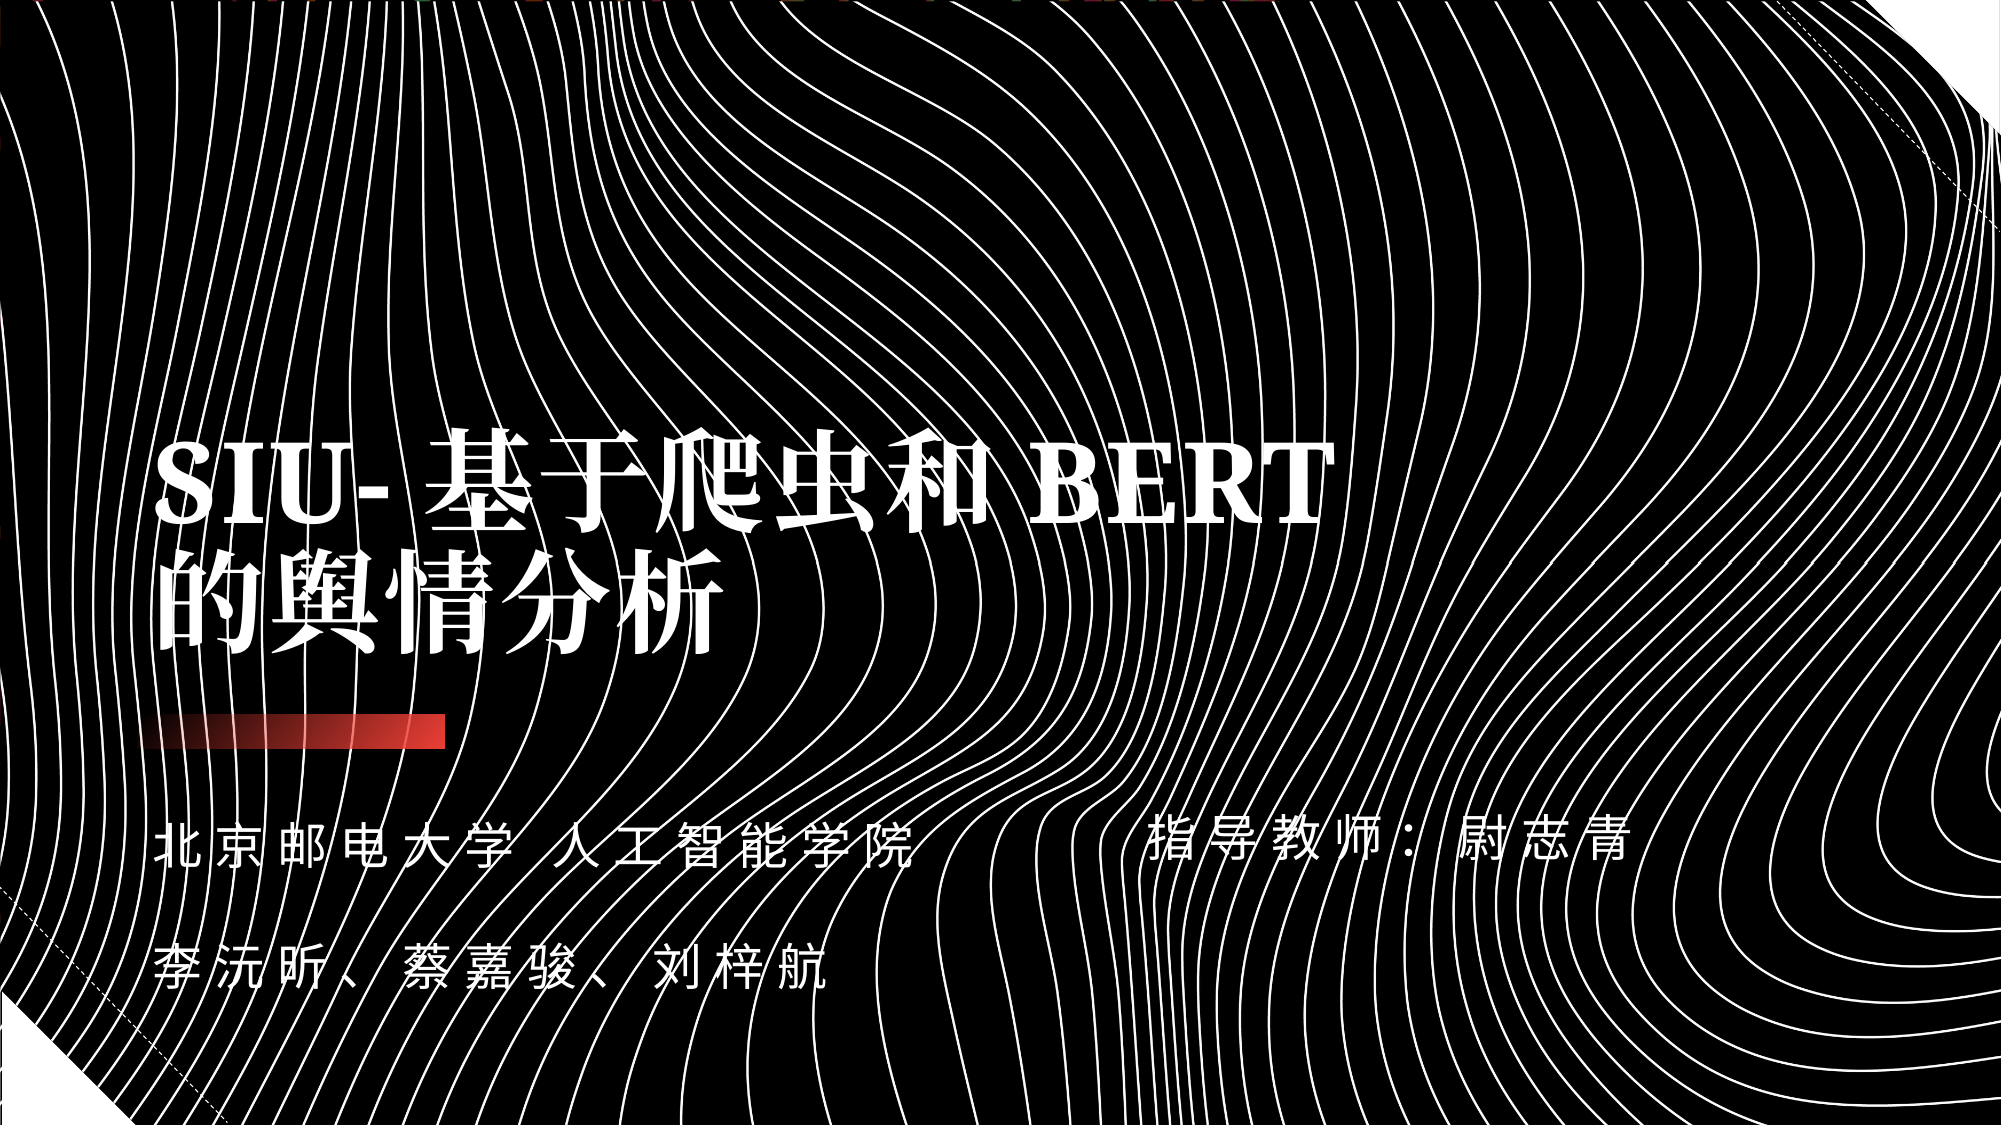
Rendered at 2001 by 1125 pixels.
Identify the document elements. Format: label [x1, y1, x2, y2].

text_box [1771, 0, 2000, 233]
picture [0, 0, 2001, 1125]
text_box [0, 885, 228, 1123]
